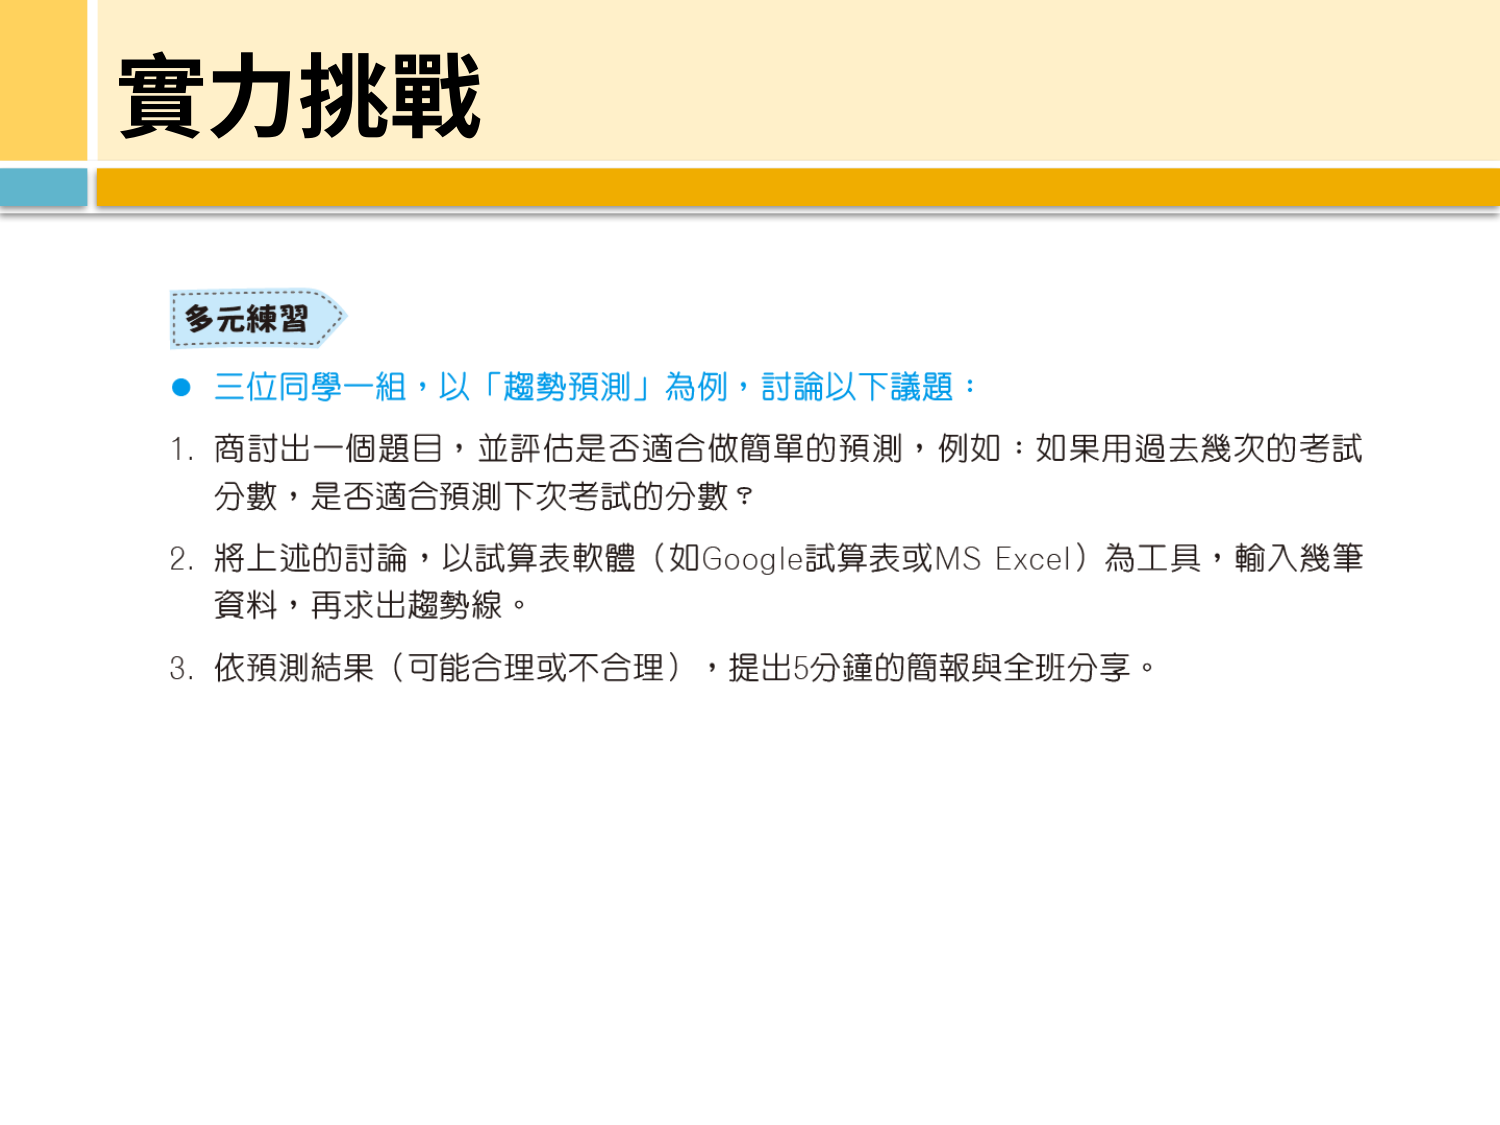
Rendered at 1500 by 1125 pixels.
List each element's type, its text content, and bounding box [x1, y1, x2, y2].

title 實力挑戰 [100, 26, 1438, 161]
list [142, 274, 1396, 722]
